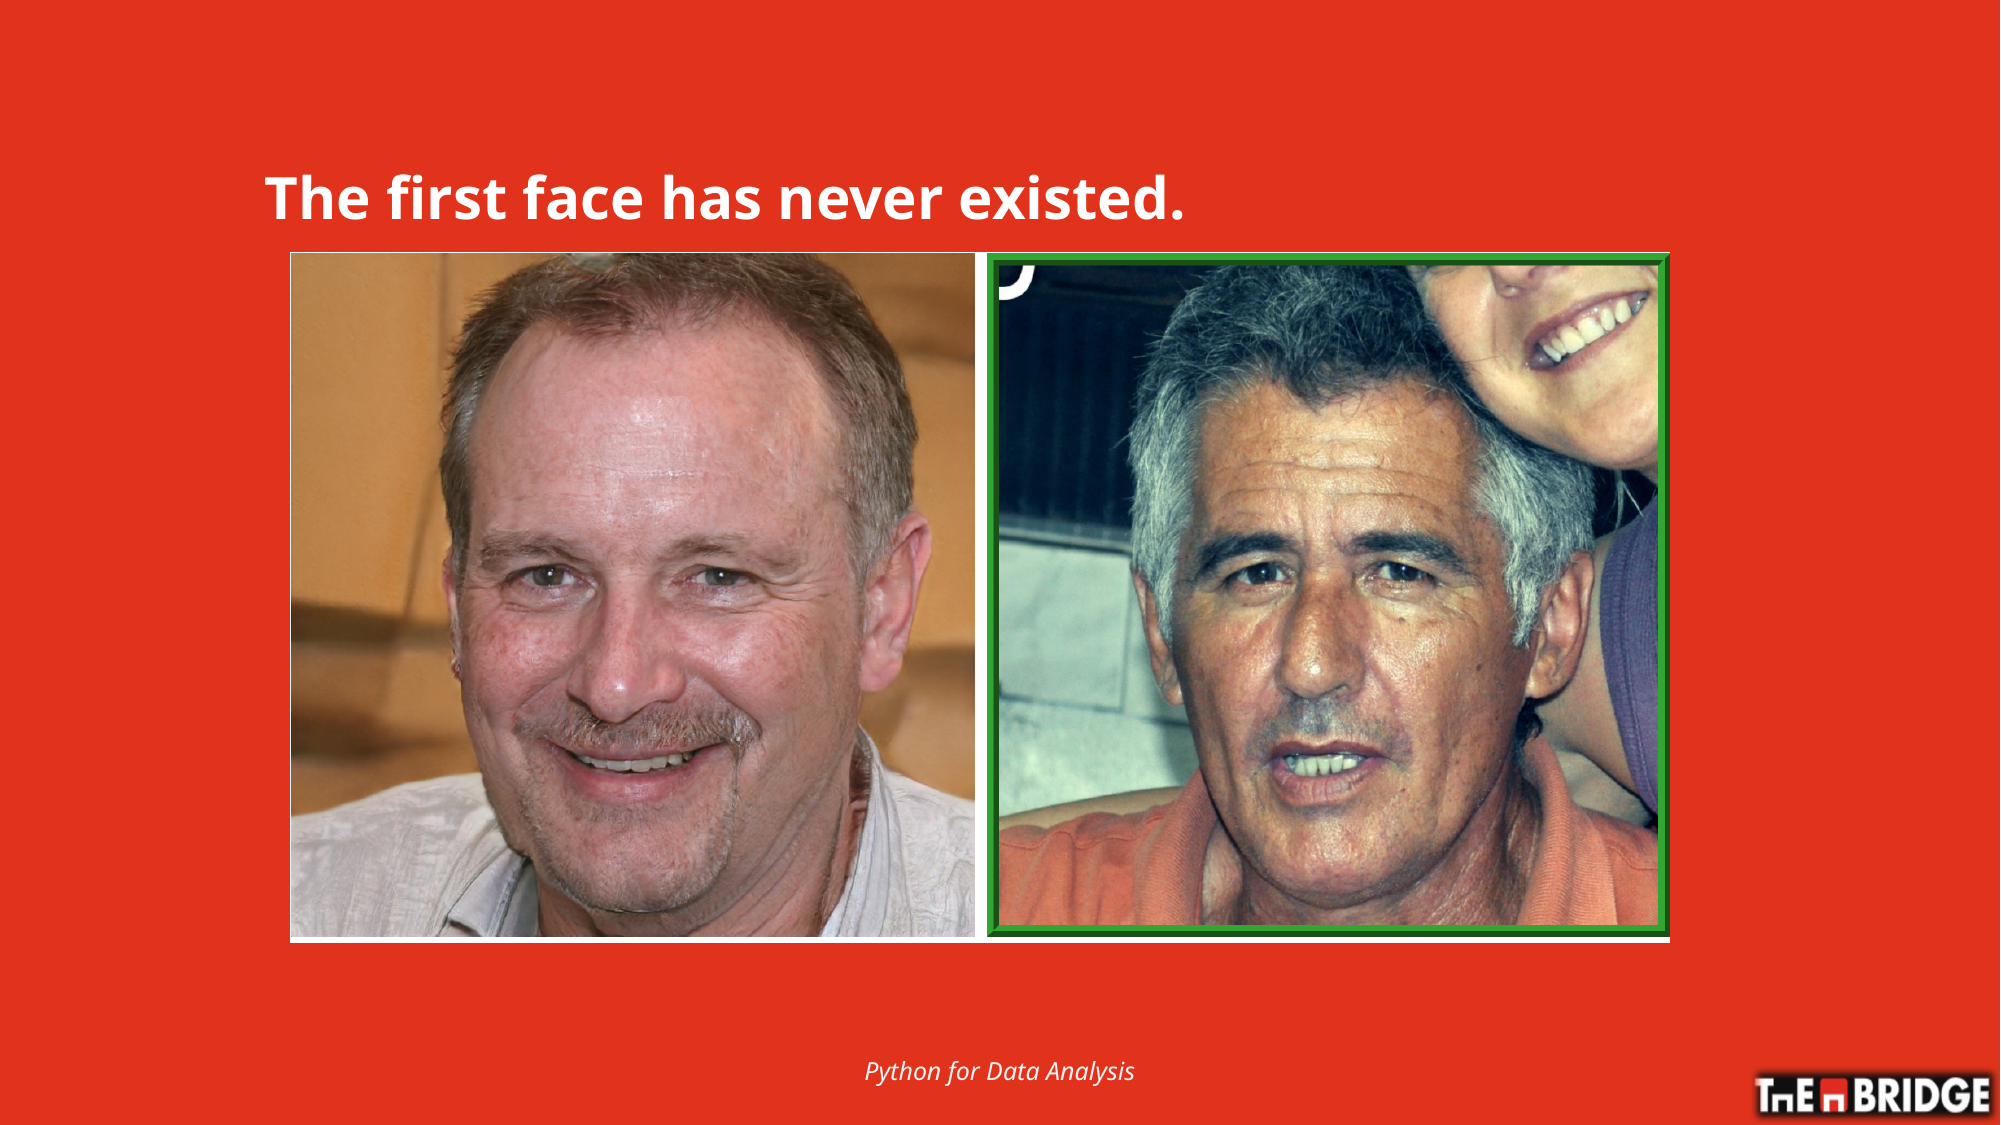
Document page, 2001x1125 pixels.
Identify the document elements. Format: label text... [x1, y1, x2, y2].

picture [290, 252, 1670, 943]
list Python for Data Analysis [662, 1042, 1338, 1103]
title The first face has never existed. [249, 161, 1750, 240]
picture [1749, 1065, 2000, 1125]
